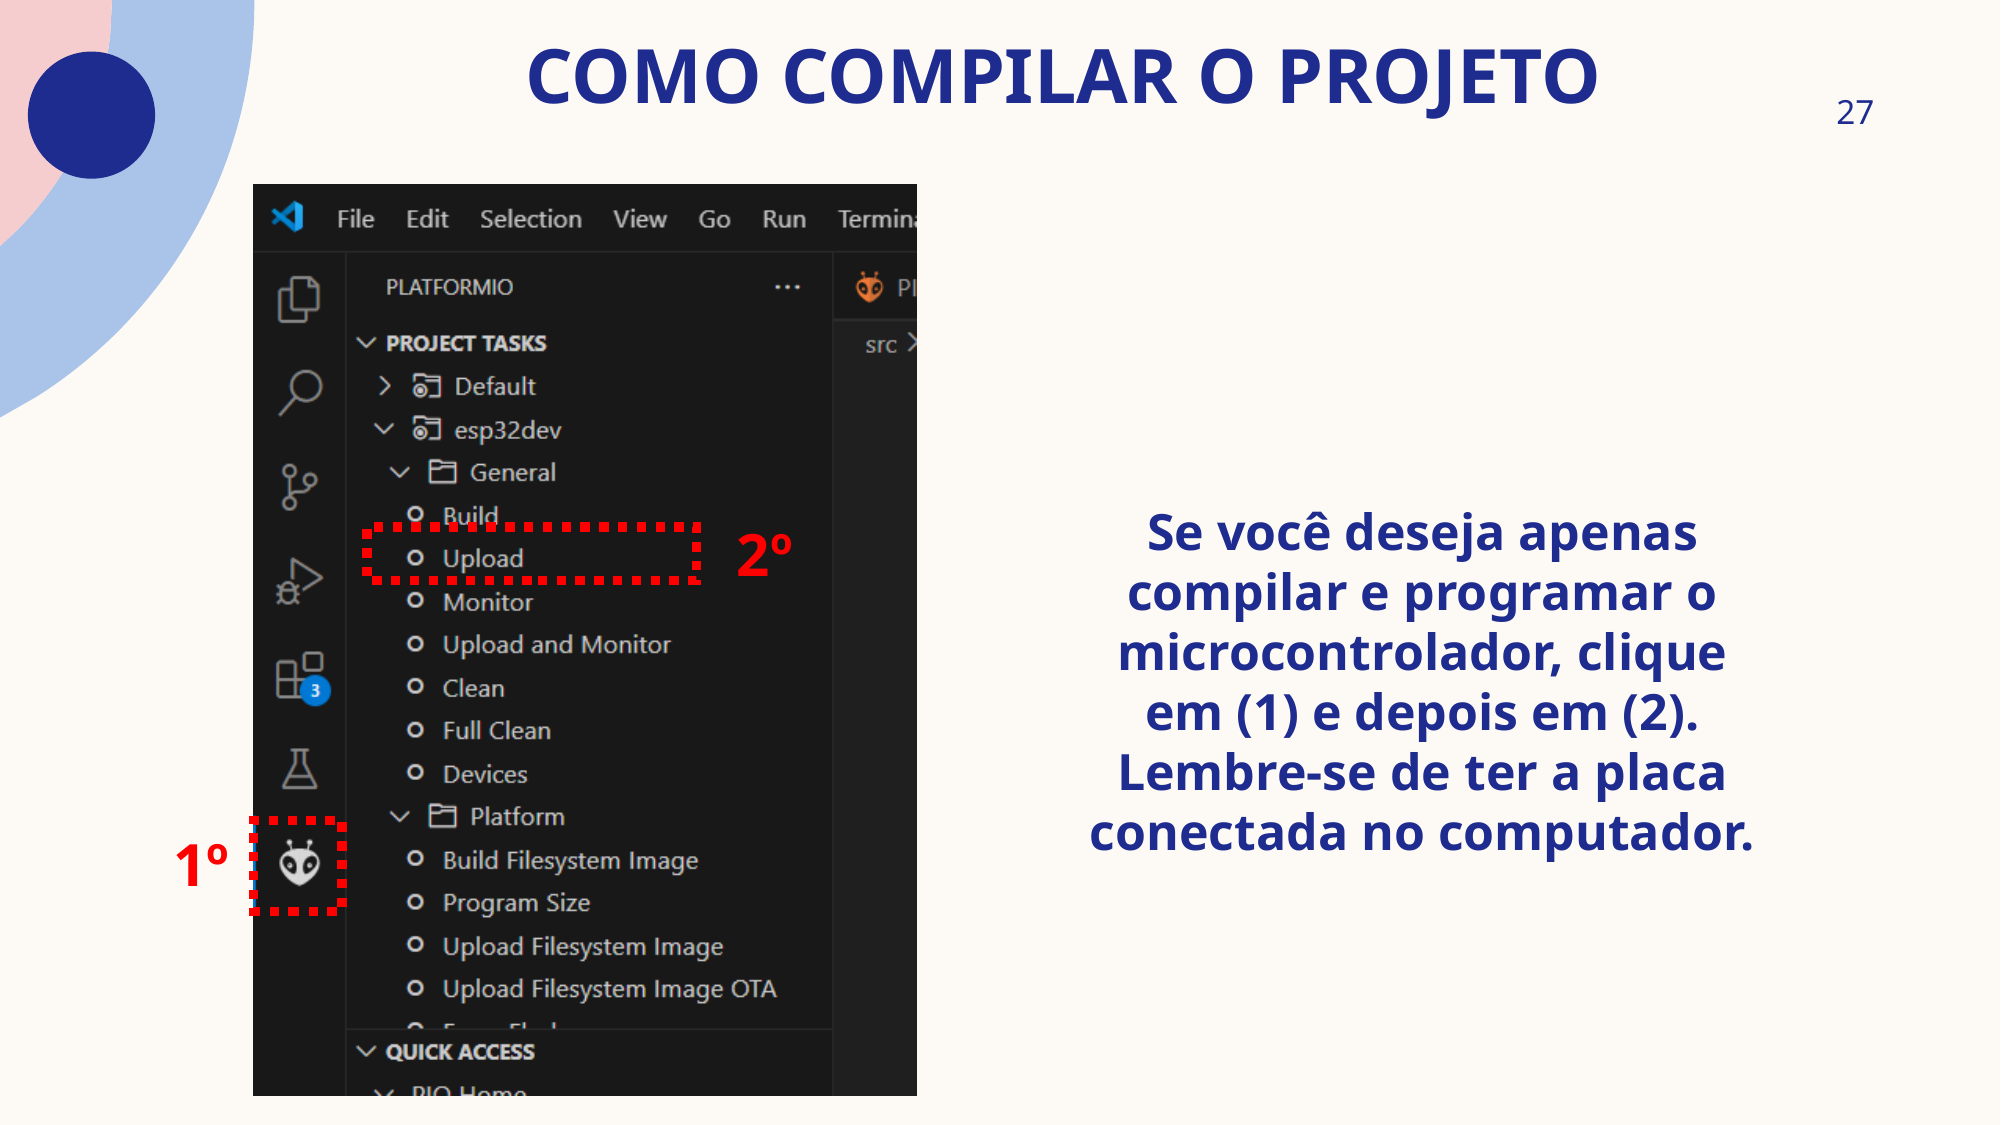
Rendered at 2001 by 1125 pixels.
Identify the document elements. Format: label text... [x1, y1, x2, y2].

text_box 1º [158, 821, 244, 906]
title Como compilar o projeto [253, 19, 1875, 119]
slide_number 27 [1699, 75, 1875, 153]
picture [253, 184, 917, 1096]
text_box Se você deseja apenas compilar e programar o microcontrolador, clique em (1) e depois em (2). Lembre-se de ter a placa conectada no computador. [1058, 699, 1787, 861]
